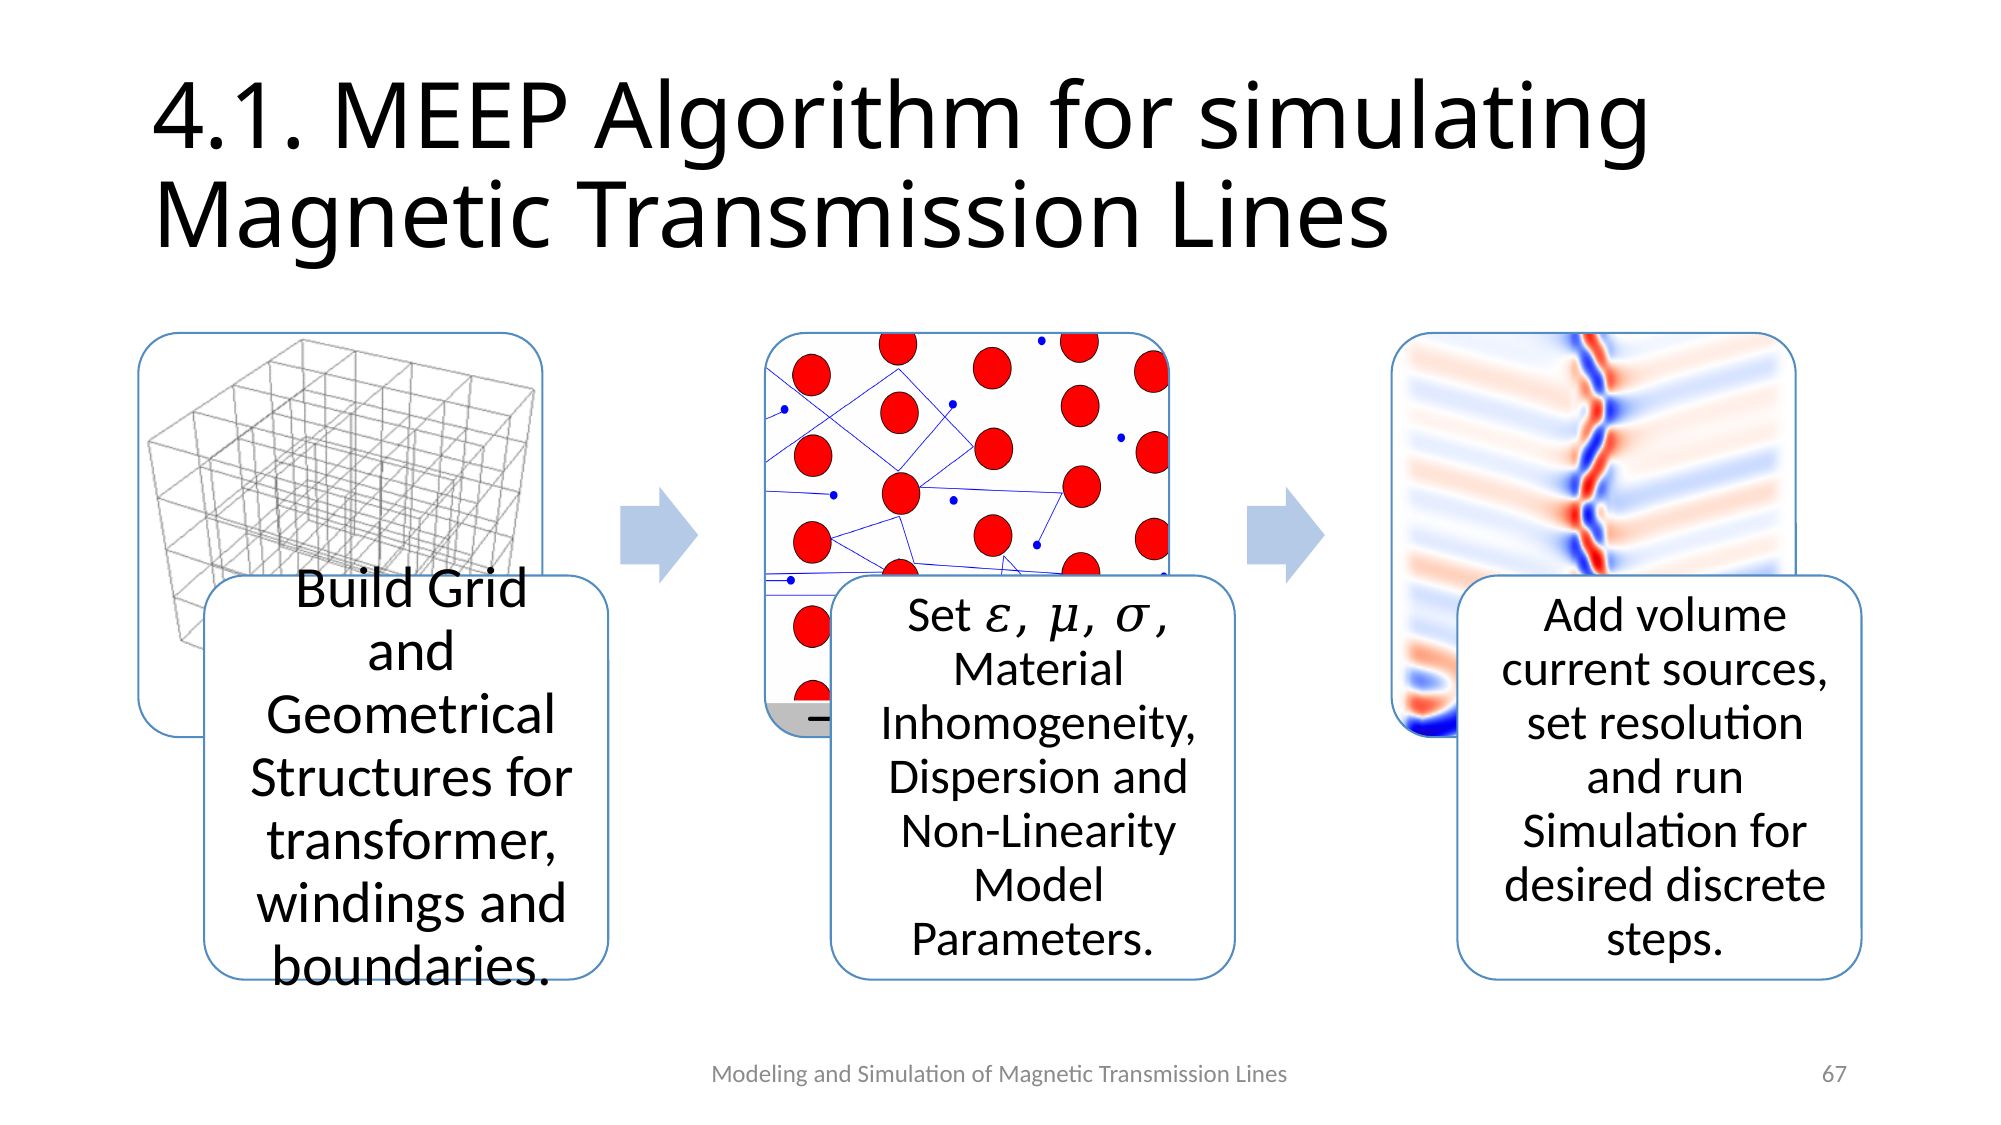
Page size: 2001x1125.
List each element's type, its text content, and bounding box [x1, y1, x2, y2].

title 4.1. MEEP Algorithm for simulating Magnetic Transmission Lines [137, 59, 1863, 278]
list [137, 299, 1863, 1014]
slide_number 67 [1412, 1042, 1863, 1103]
footer Modeling and Simulation of Magnetic Transmission Lines [662, 1042, 1338, 1103]
